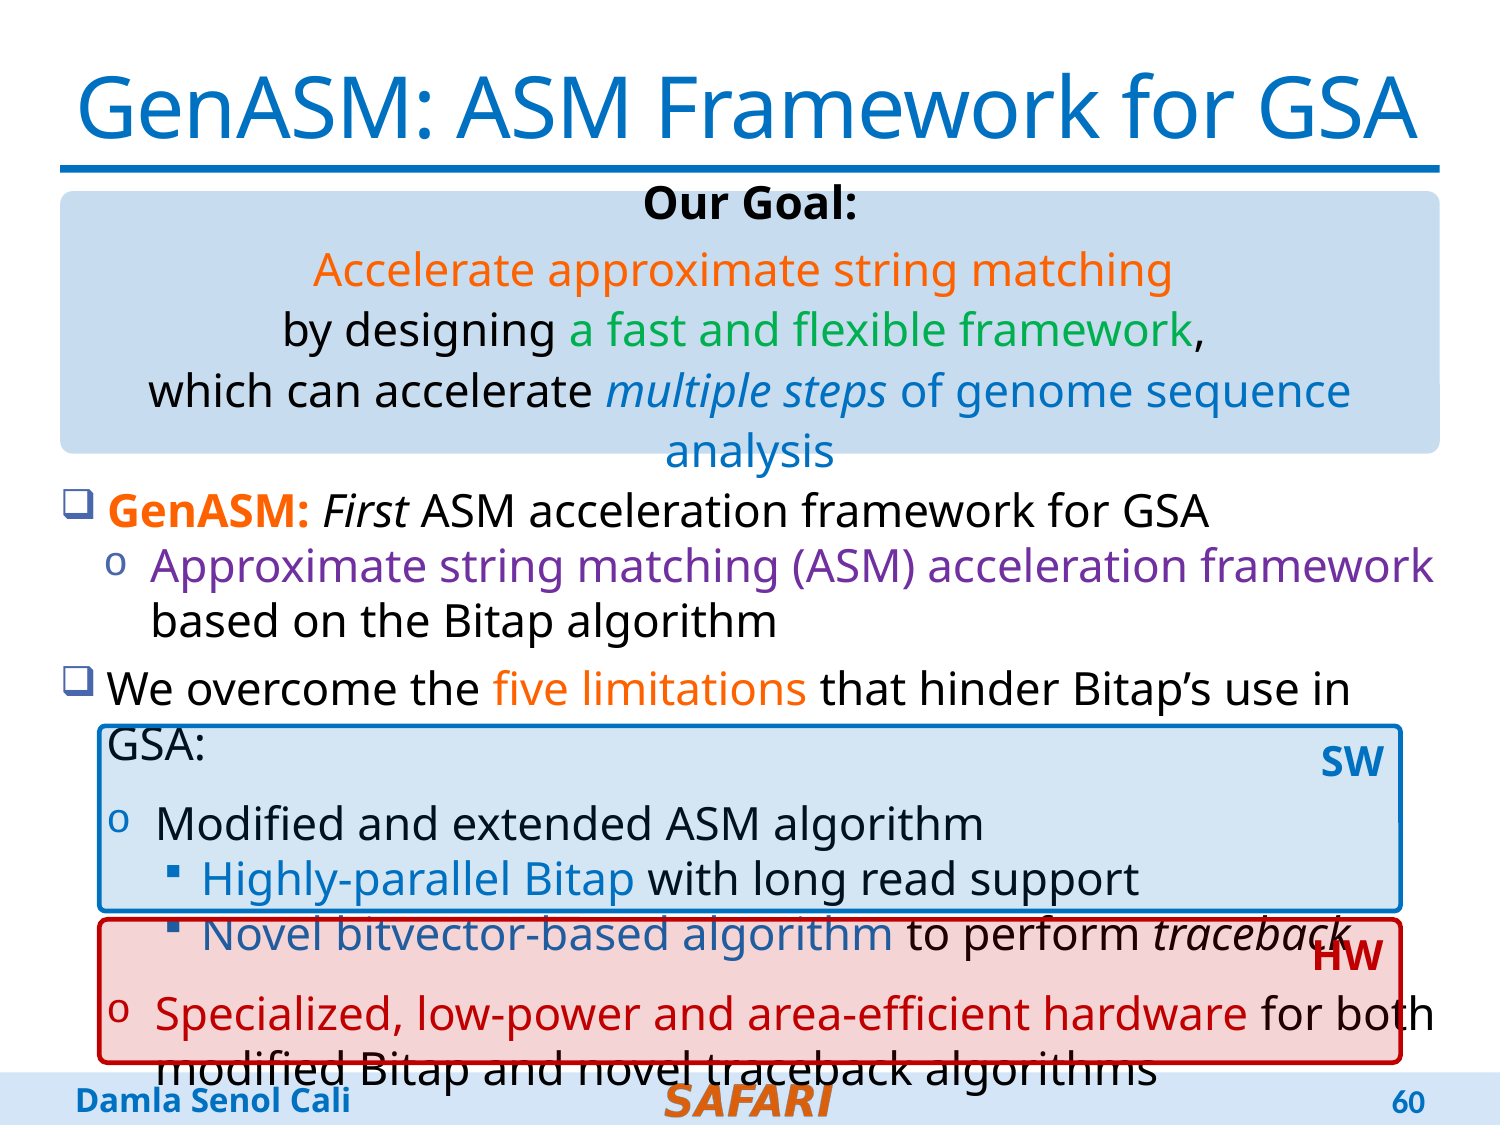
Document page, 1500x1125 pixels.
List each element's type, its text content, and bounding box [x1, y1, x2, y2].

text_box HW [97, 918, 1402, 1064]
title GenASM: ASM Framework for GSA [60, 42, 1440, 166]
picture [663, 1075, 837, 1125]
text_box SW [97, 724, 1402, 913]
list GenASM: First ASM acceleration framework for GSA Approximate string matching (ASM) acceleration framework based on the Bitap algorithm We overcome the five limitations that hinder Bitap’s use in GSA: Modified and extended ASM algorithm Highly-parallel Bitap with long read support Novel bitvector-based algorithm to perform traceback Specialized, low-power and area-efficient hardware for both modified Bitap and novel traceback algorithms [60, 474, 1440, 1058]
slide_number 60 [1233, 1077, 1440, 1123]
text_box Our Goal: Accelerate approximate string matching by designing a fast and flexible framework, which can accelerate multiple steps of genome sequence analysis [60, 191, 1440, 454]
